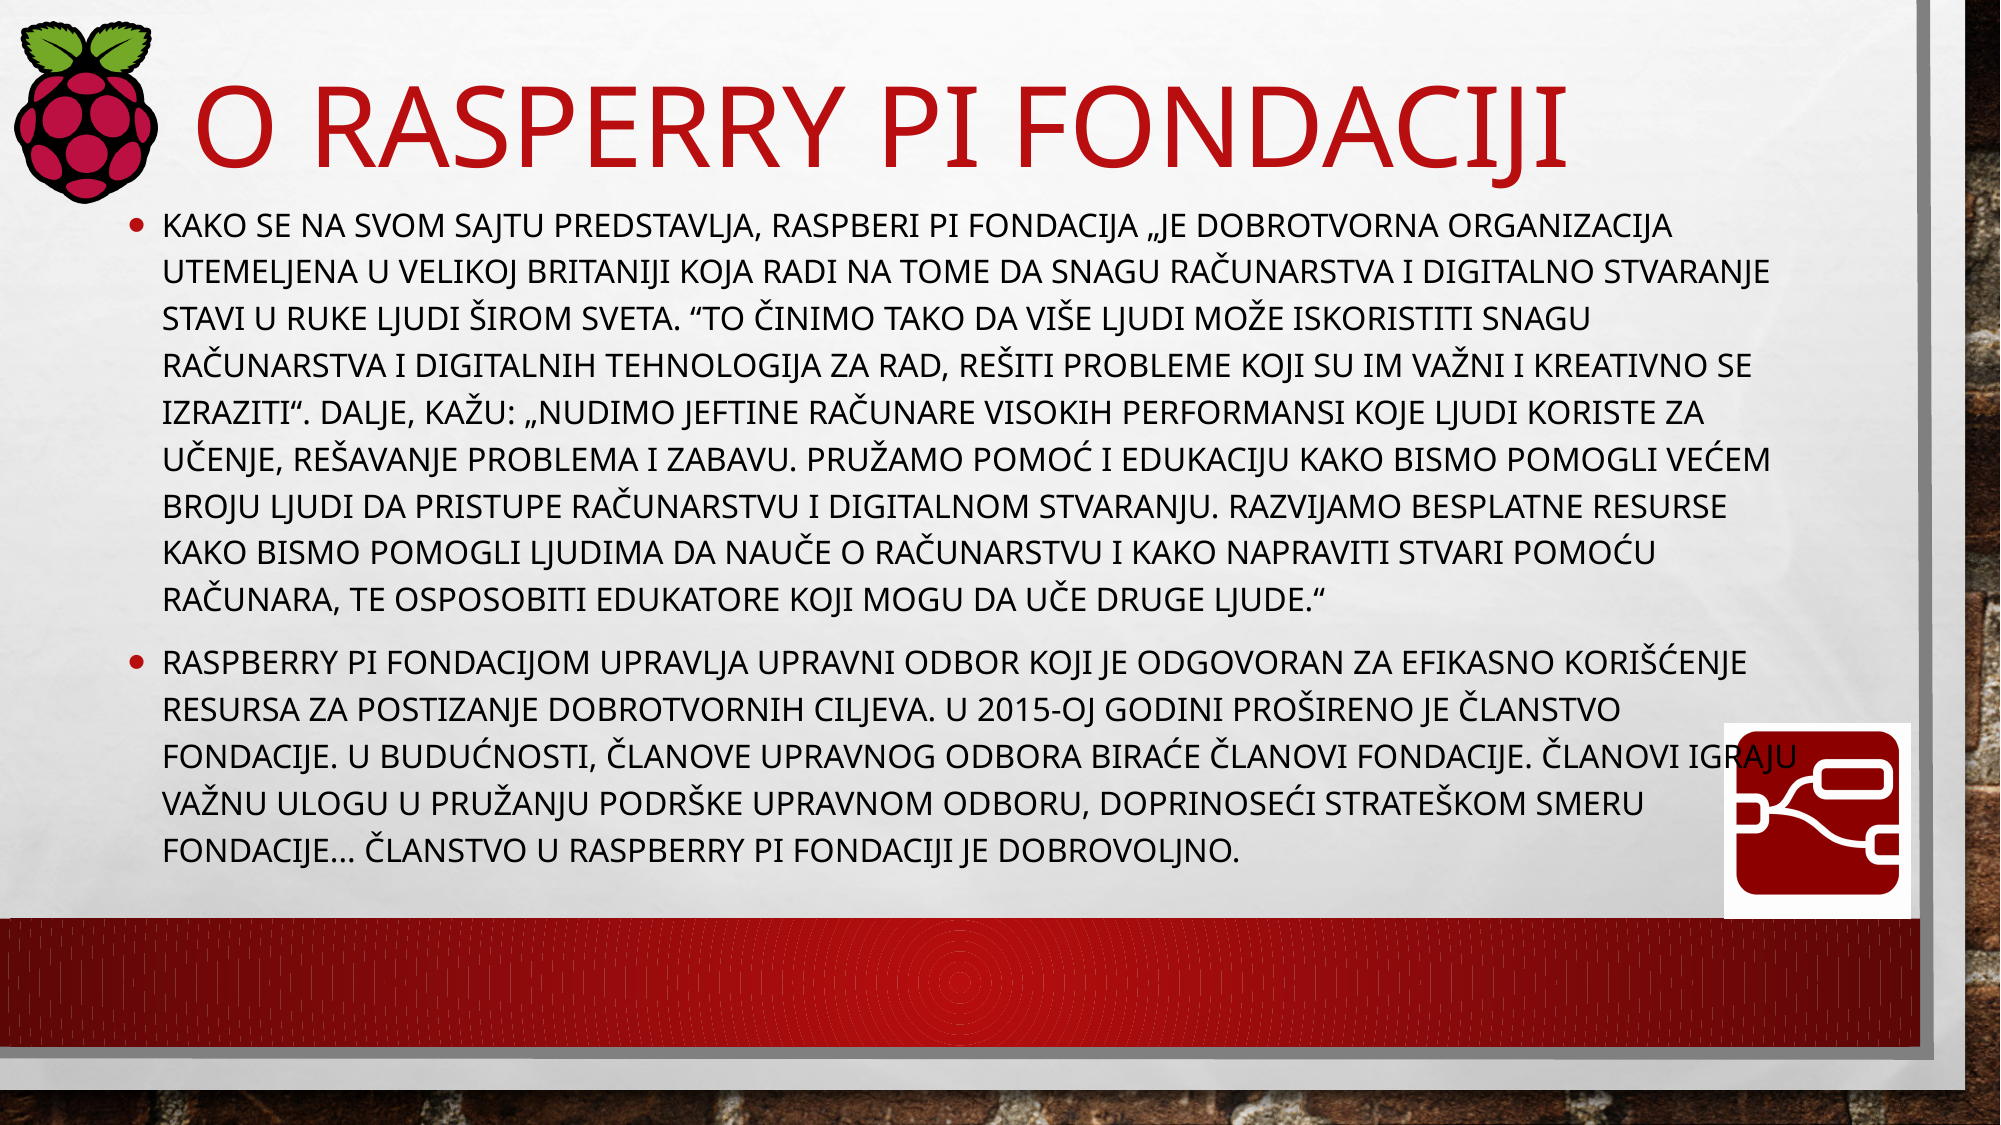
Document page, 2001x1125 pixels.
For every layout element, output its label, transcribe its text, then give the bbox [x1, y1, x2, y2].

list Kako se na svom sajtu predstavlja, Raspberi pi fondacija „je dobrotvorna organizacija utemeljena u Velikoj Britaniji koja radi na tome da snagu računarstva i digitalno stvaranje stavi u ruke ljudi širom sveta. “To činimo tako da više ljudi može iskoristiti snagu računarstva i digitalnih tehnologija za rad, rešiti probleme koji su im važni i kreativno se izraziti“. Dalje, kažu: „Nudimo jeftine računare visokih performansi koje ljudi koriste za učenje, rešavanje problema i zabavu. Pružamo pomoć i edukaciju kako bismo pomogli većem broju ljudi da pristupe računarstvu i digitalnom stvaranju. Razvijamo besplatne resurse kako bismo pomogli ljudima da nauče o računarstvu i kako napraviti stvari pomoću računara, te osposobiti edukatore koji mogu da uče druge ljude.“ Raspberry Pi Fondacijom upravlja Upravni Odbor koji je odgovoran za efikasno korišćenje resursa za postizanje dobrotvornih ciljeva. U 2015-oj godini prošireno je članstvo Fondacije. U budućnosti, članove Upravnog odbora biraće članovi Fondacije. Članovi igraju važnu ulogu u pružanju podrške Upravnom odboru, doprinoseći strateškom smeru Fondacije... Članstvo u Raspberry Pi Fondaciji je dobrovoljno. [112, 183, 1818, 882]
picture [14, 21, 158, 204]
picture [0, 0, 2000, 1125]
picture [1724, 723, 1911, 919]
title O Rasperry Pi fondaciji [176, 50, 1818, 183]
